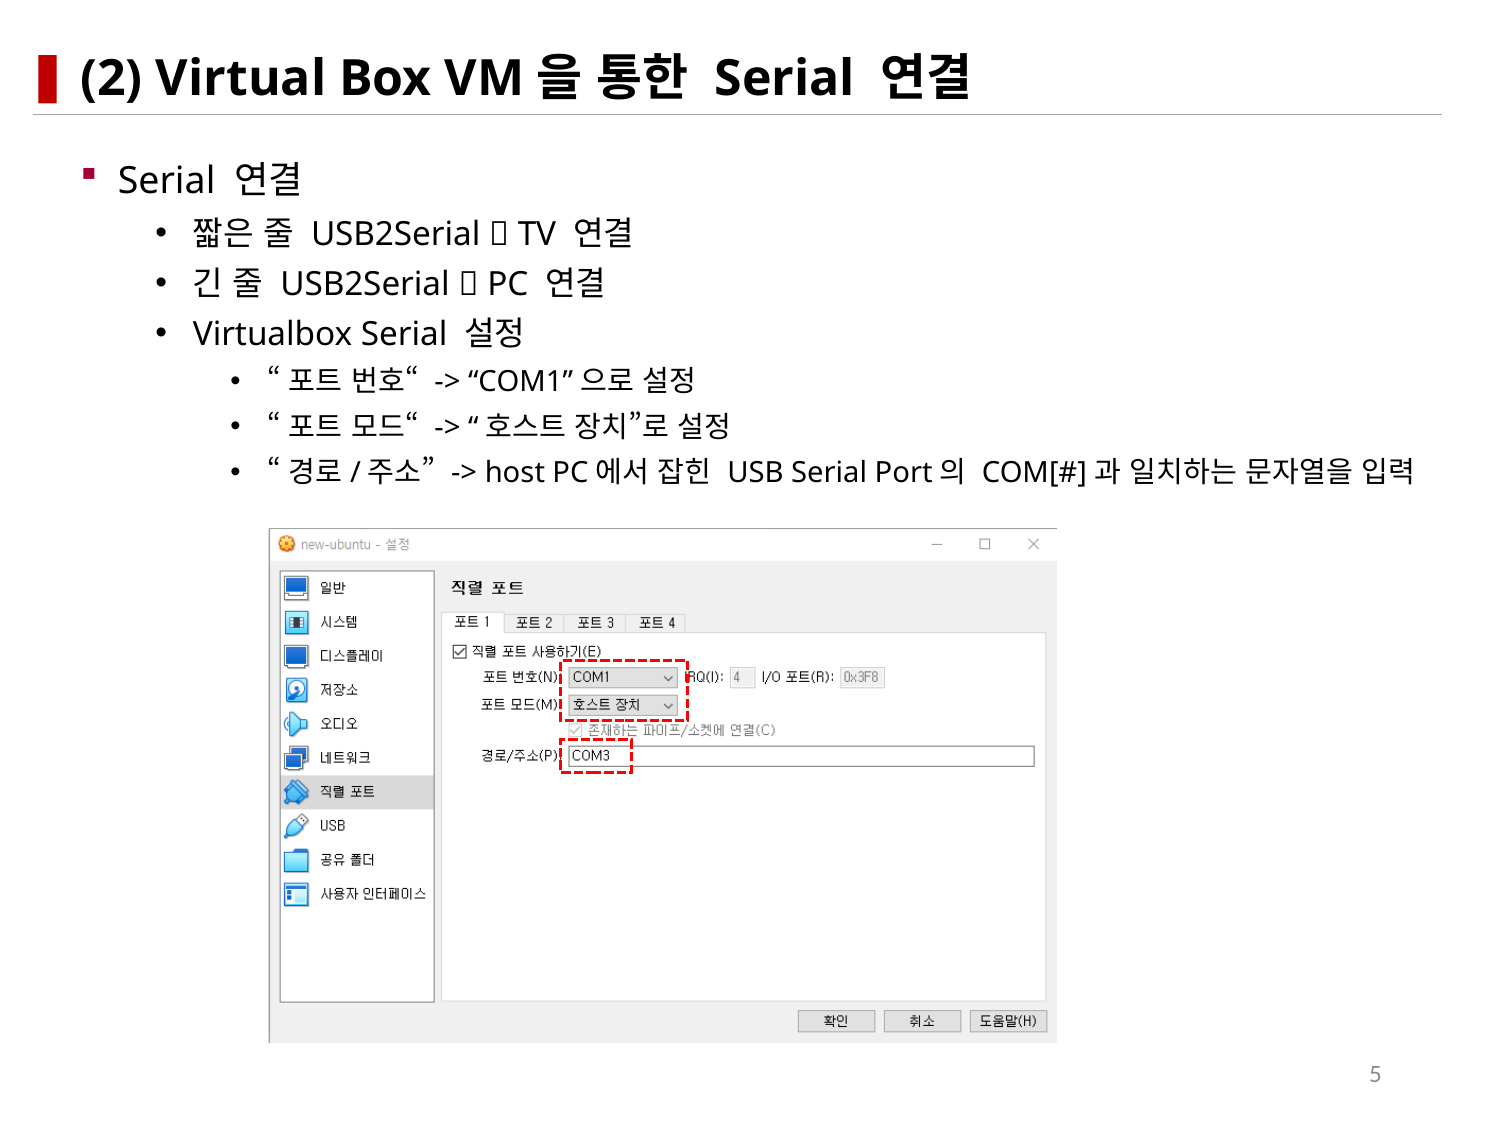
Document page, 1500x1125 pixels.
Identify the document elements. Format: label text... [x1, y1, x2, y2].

list Serial 연결 짧은 줄 USB2Serial  TV 연결 긴 줄 USB2Serial  PC 연결 Virtualbox Serial 설정 “포트 번호“ -> “COM1”으로 설정 “포트 모드“ -> “호스트 장치”로 설정 “경로/주소” -> host PC에서 잡힌 USB Serial Port의 COM[#]과 일치하는 문자열을 입력 [65, 149, 1443, 1125]
title (2) Virtual Box VM을 통한 Serial 연결 [65, 49, 1443, 110]
picture [268, 528, 1057, 1043]
slide_number 5 [1059, 1042, 1397, 1103]
